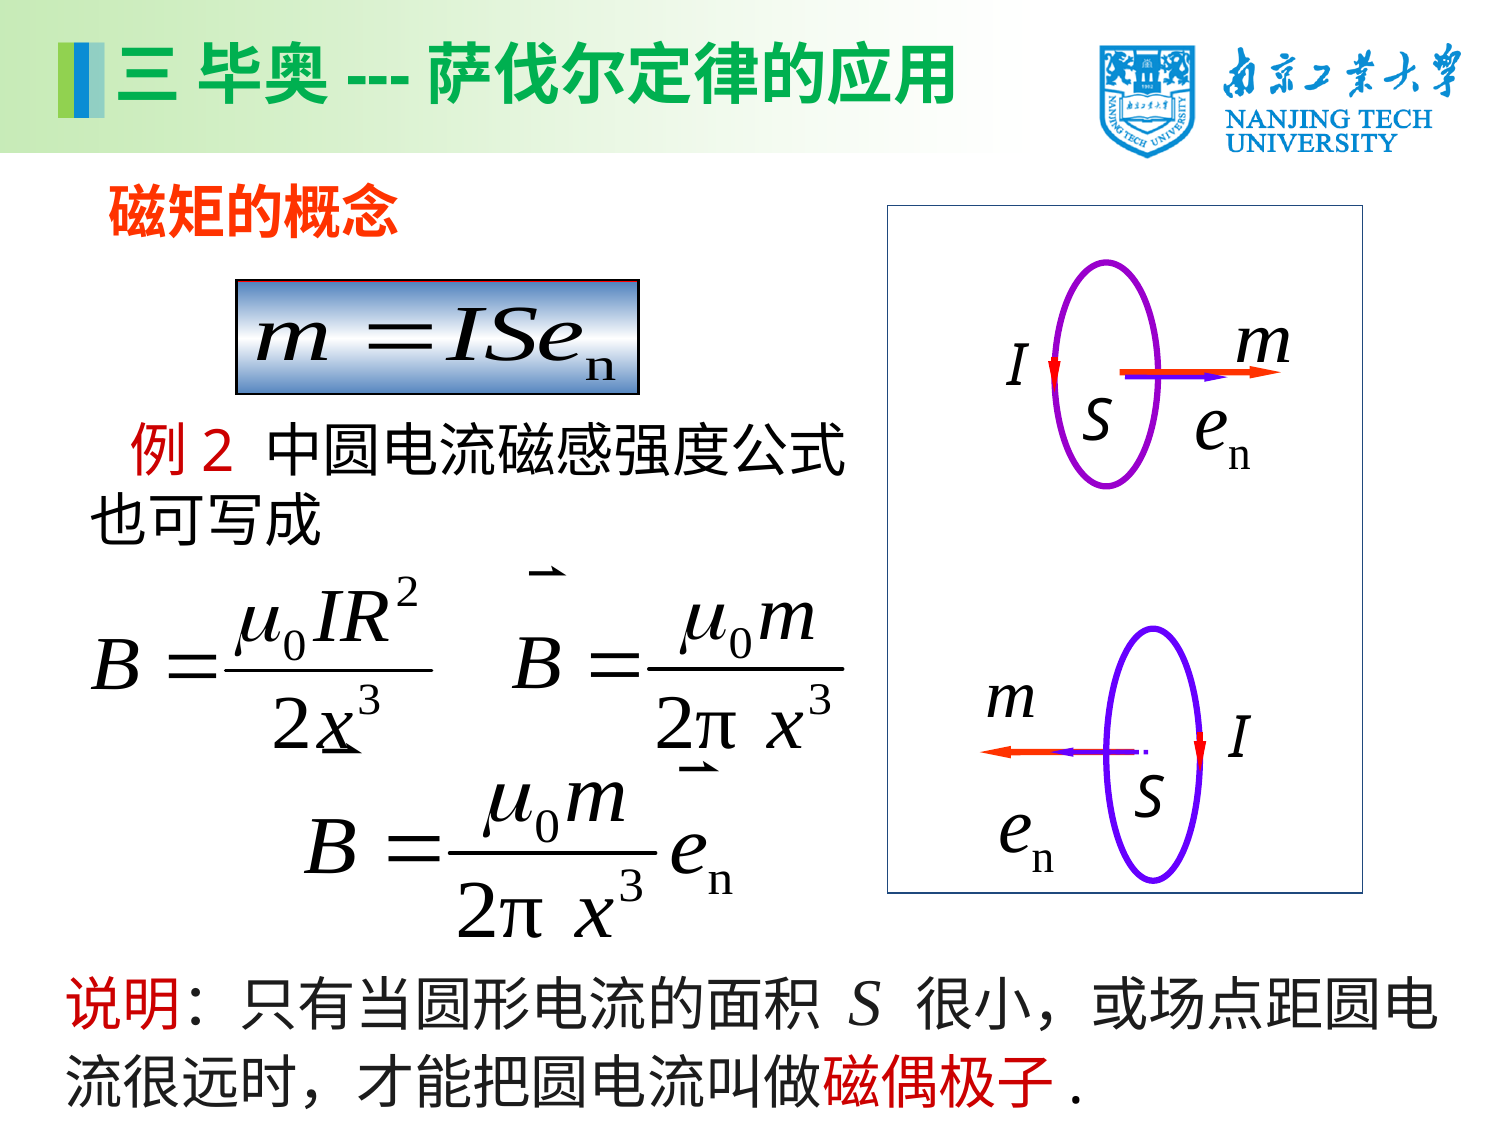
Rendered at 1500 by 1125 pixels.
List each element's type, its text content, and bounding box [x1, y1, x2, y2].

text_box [74, 555, 451, 766]
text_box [887, 205, 1363, 894]
text_box 三 毕奥---萨伐尔定律的应用 [99, 24, 1050, 120]
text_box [496, 565, 863, 766]
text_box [287, 743, 751, 956]
text_box 磁矩的概念 [94, 168, 450, 253]
picture [0, 0, 1500, 1125]
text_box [937, 610, 1276, 894]
text_box 例2 中圆电流磁感强度公式也可写成 [75, 405, 863, 561]
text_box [1119, 301, 1311, 381]
text_box 说明：只有当圆形电流的面积 S 很小，或场点距圆电流很远时，才能把圆电流叫做磁偶极子. [49, 943, 1463, 1123]
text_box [237, 280, 638, 394]
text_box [1124, 368, 1269, 484]
